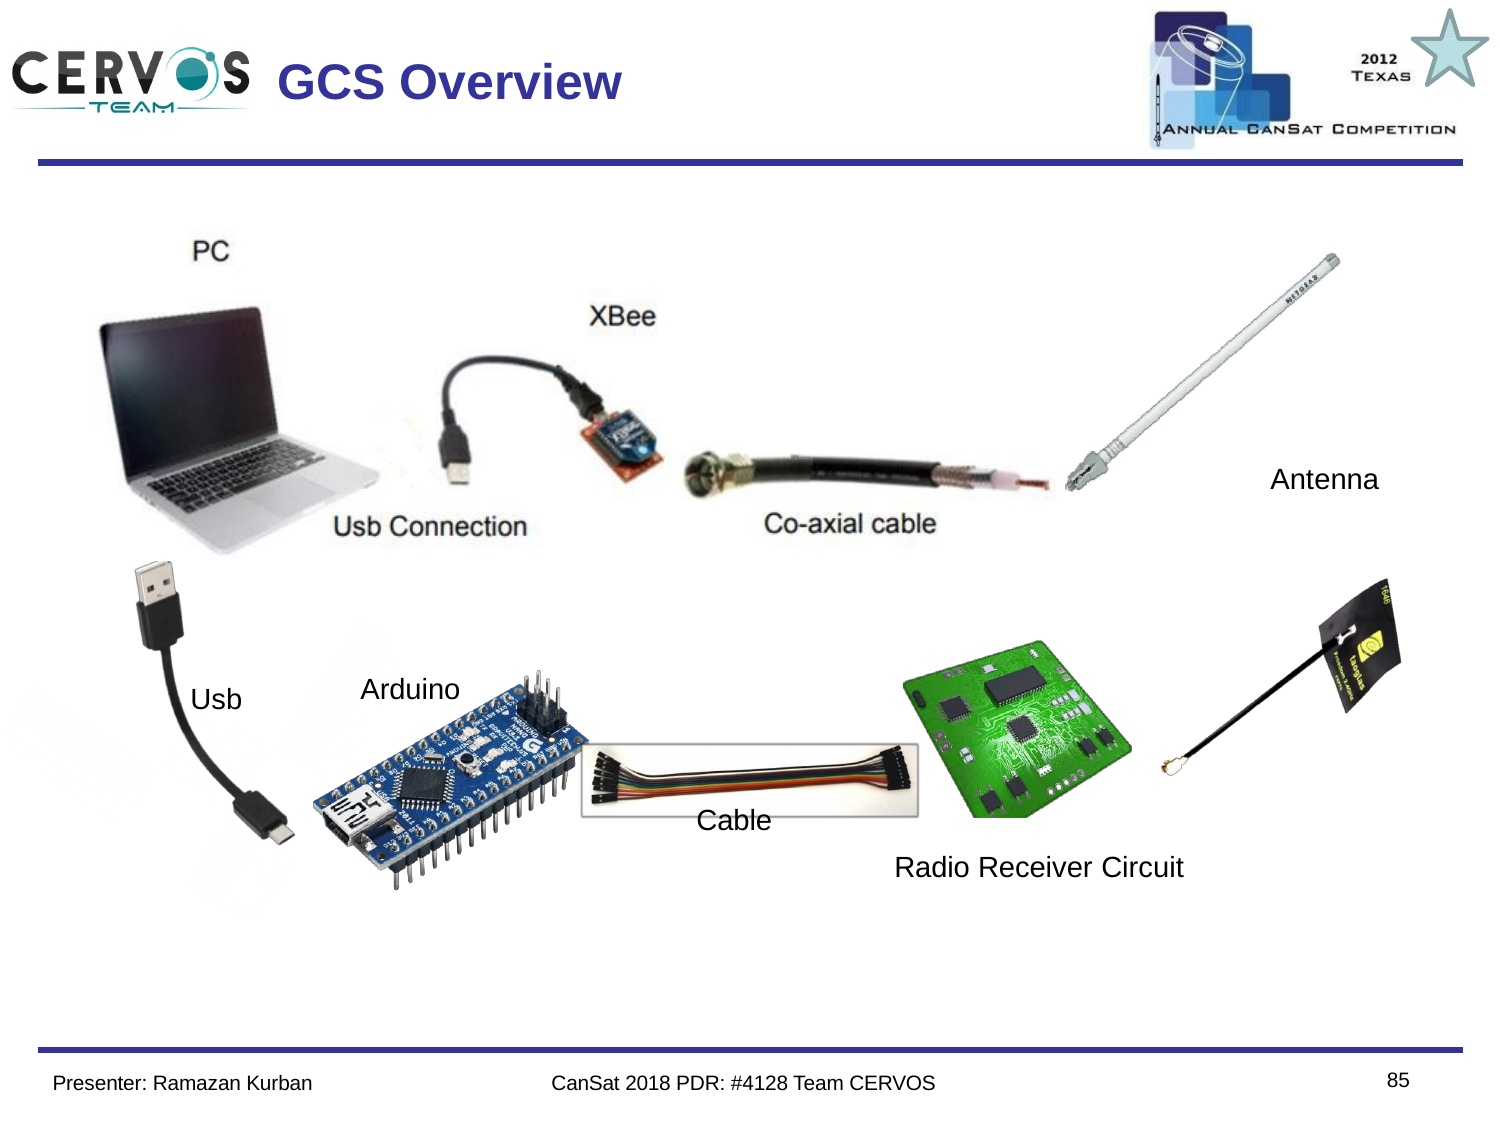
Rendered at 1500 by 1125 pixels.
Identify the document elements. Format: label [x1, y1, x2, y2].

title [275, 47, 625, 219]
text_box [0, 210, 1425, 951]
footer [549, 1069, 951, 1125]
text_box [1142, 1, 1488, 156]
text_box [50, 1069, 323, 1095]
text_box [1381, 1065, 1415, 1092]
text_box [12, 12, 251, 157]
